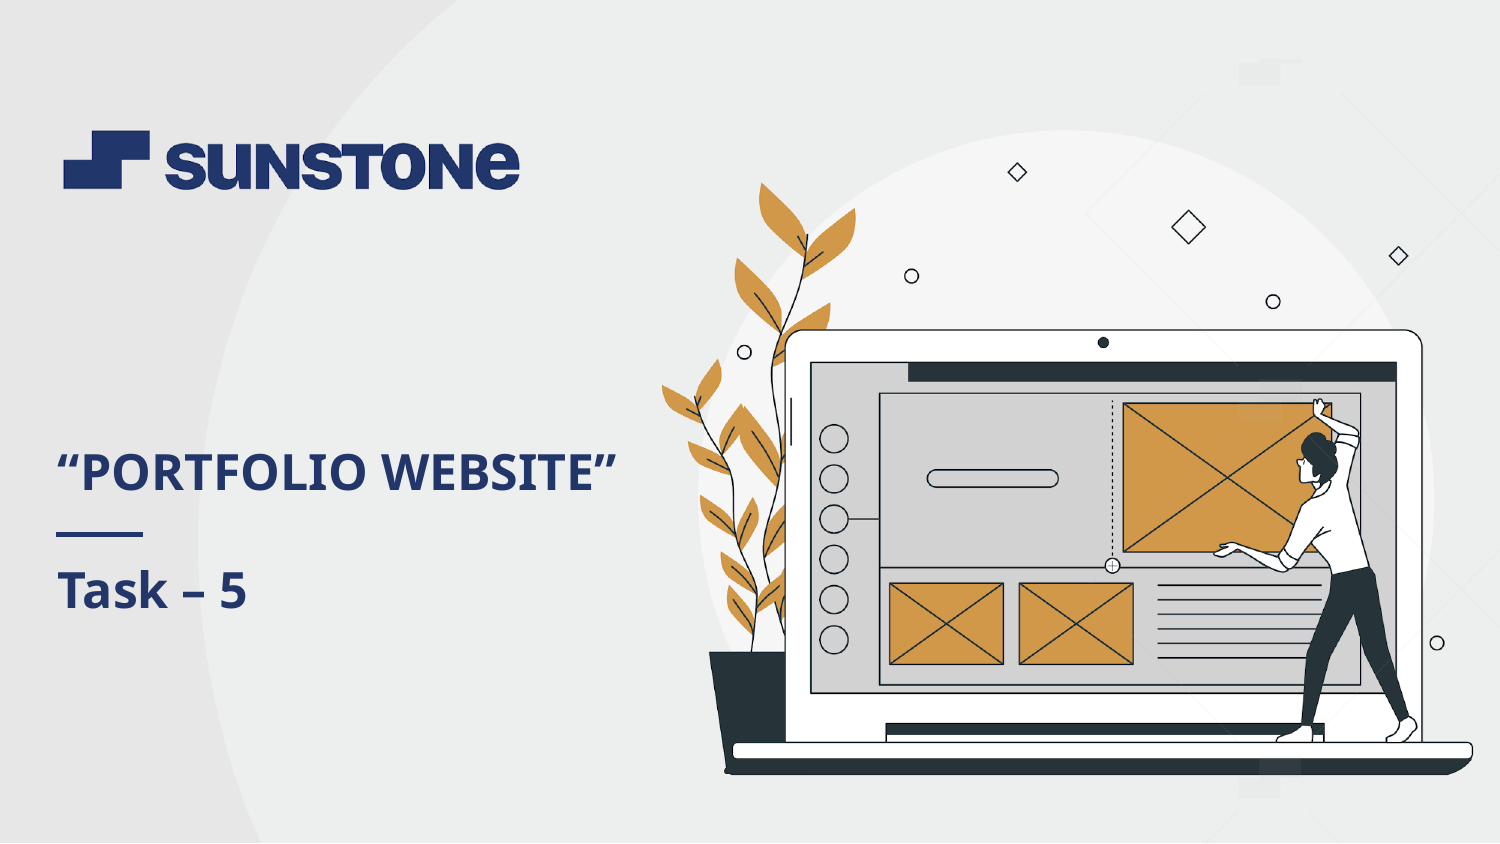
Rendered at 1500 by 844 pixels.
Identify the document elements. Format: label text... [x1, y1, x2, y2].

list “PORTFOLIO WEBSITE” [42, 433, 427, 506]
picture [0, 0, 1500, 844]
list Task – 5 [42, 551, 427, 624]
